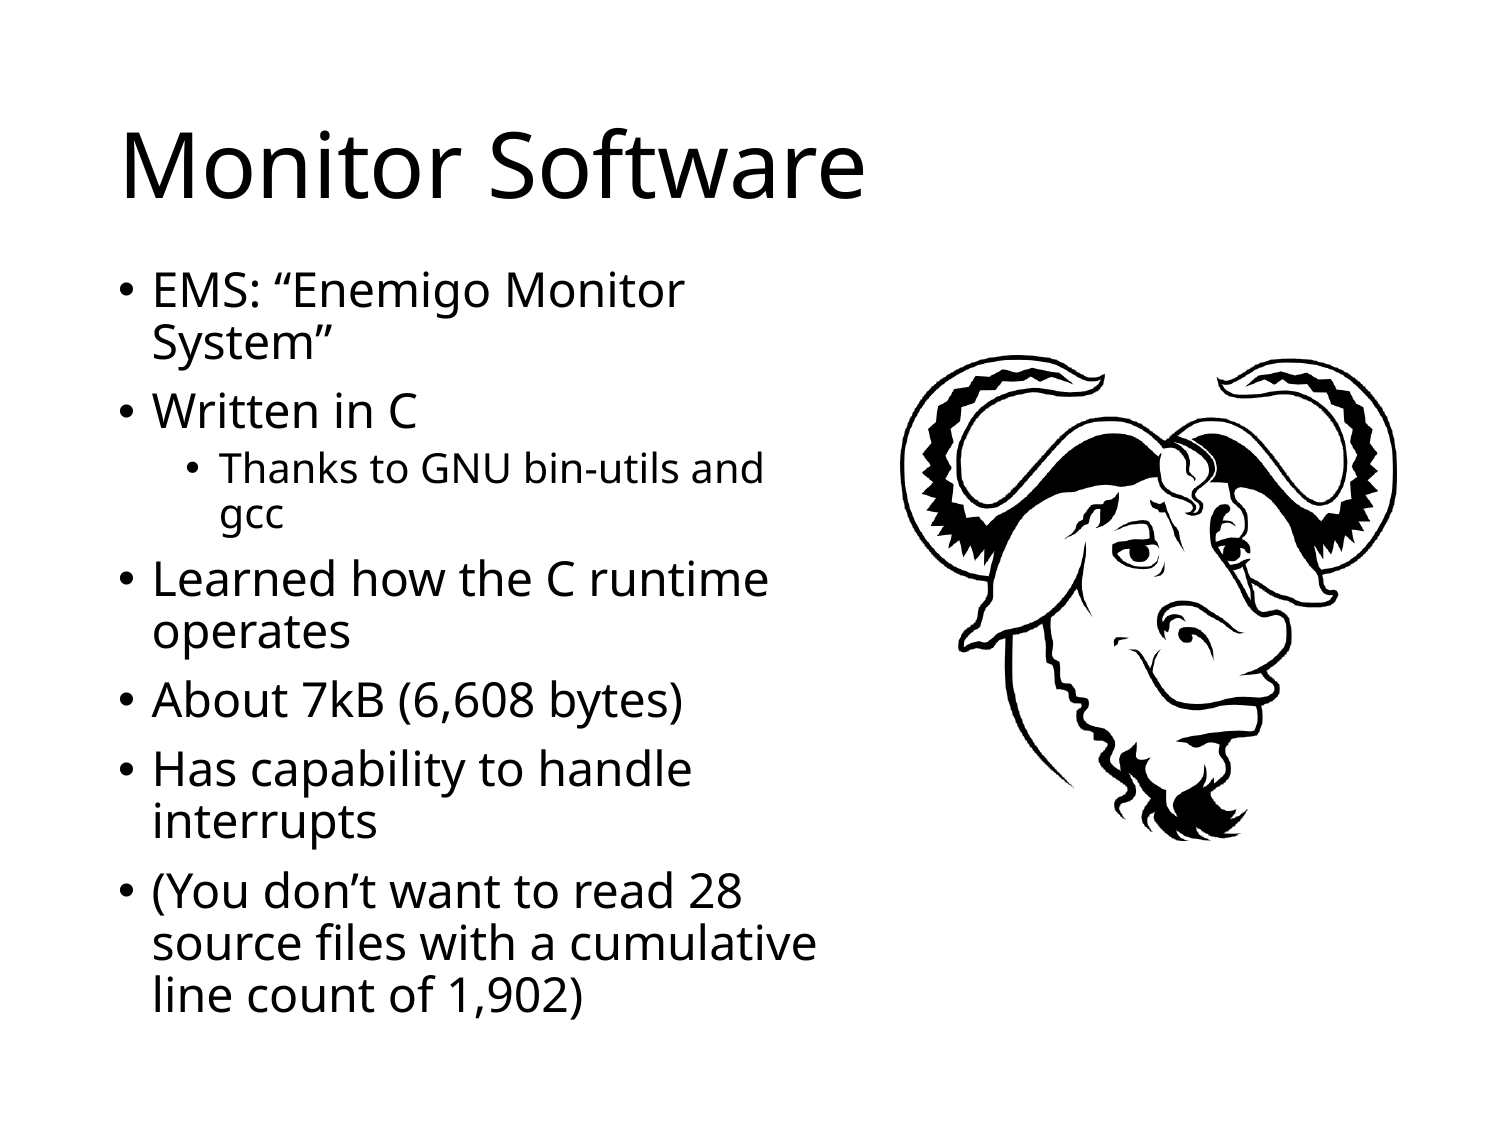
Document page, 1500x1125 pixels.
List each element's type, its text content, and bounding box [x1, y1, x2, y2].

picture [900, 355, 1398, 841]
list EMS: “Enemigo Monitor System” Written in C Thanks to GNU bin-utils and gcc Learned how the C runtime operates About 7kB (6,608 bytes) Has capability to handle interrupts (You don’t want to read 28 source files with a cumulative line count of 1,902) [103, 258, 854, 1033]
title Monitor Software [103, 59, 1397, 278]
